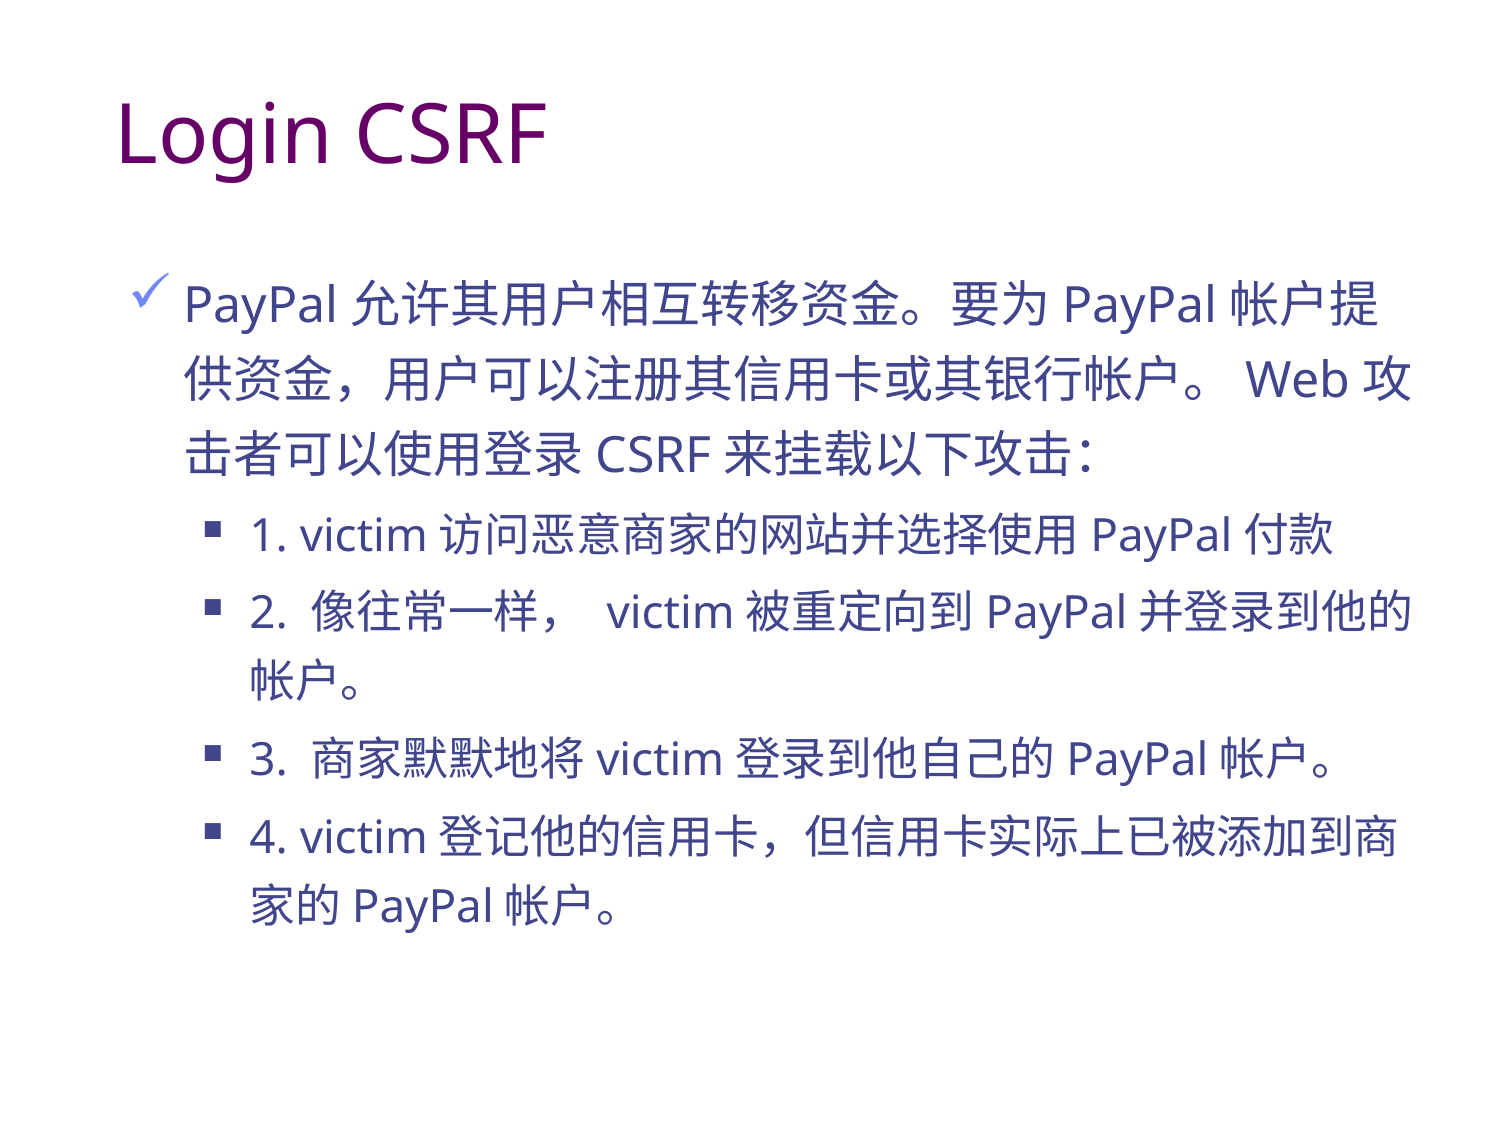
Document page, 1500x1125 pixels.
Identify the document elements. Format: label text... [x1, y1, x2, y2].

title Login CSRF [99, 49, 1376, 188]
list PayPal允许其用户相互转移资金。要为PayPal帐户提供资金，用户可以注册其信用卡或其银行帐户。Web攻击者可以使用登录CSRF来挂载以下攻击： 1. victim访问恶意商家的网站并选择使用PayPal付款 2. 像往常一样， victim被重定向到PayPal并登录到他的帐户。 3. 商家默默地将victim登录到他自己的PayPal帐户。 4. victim登记他的信用卡，但信用卡实际上已被添加到商家的PayPal帐户。 [112, 249, 1438, 1113]
